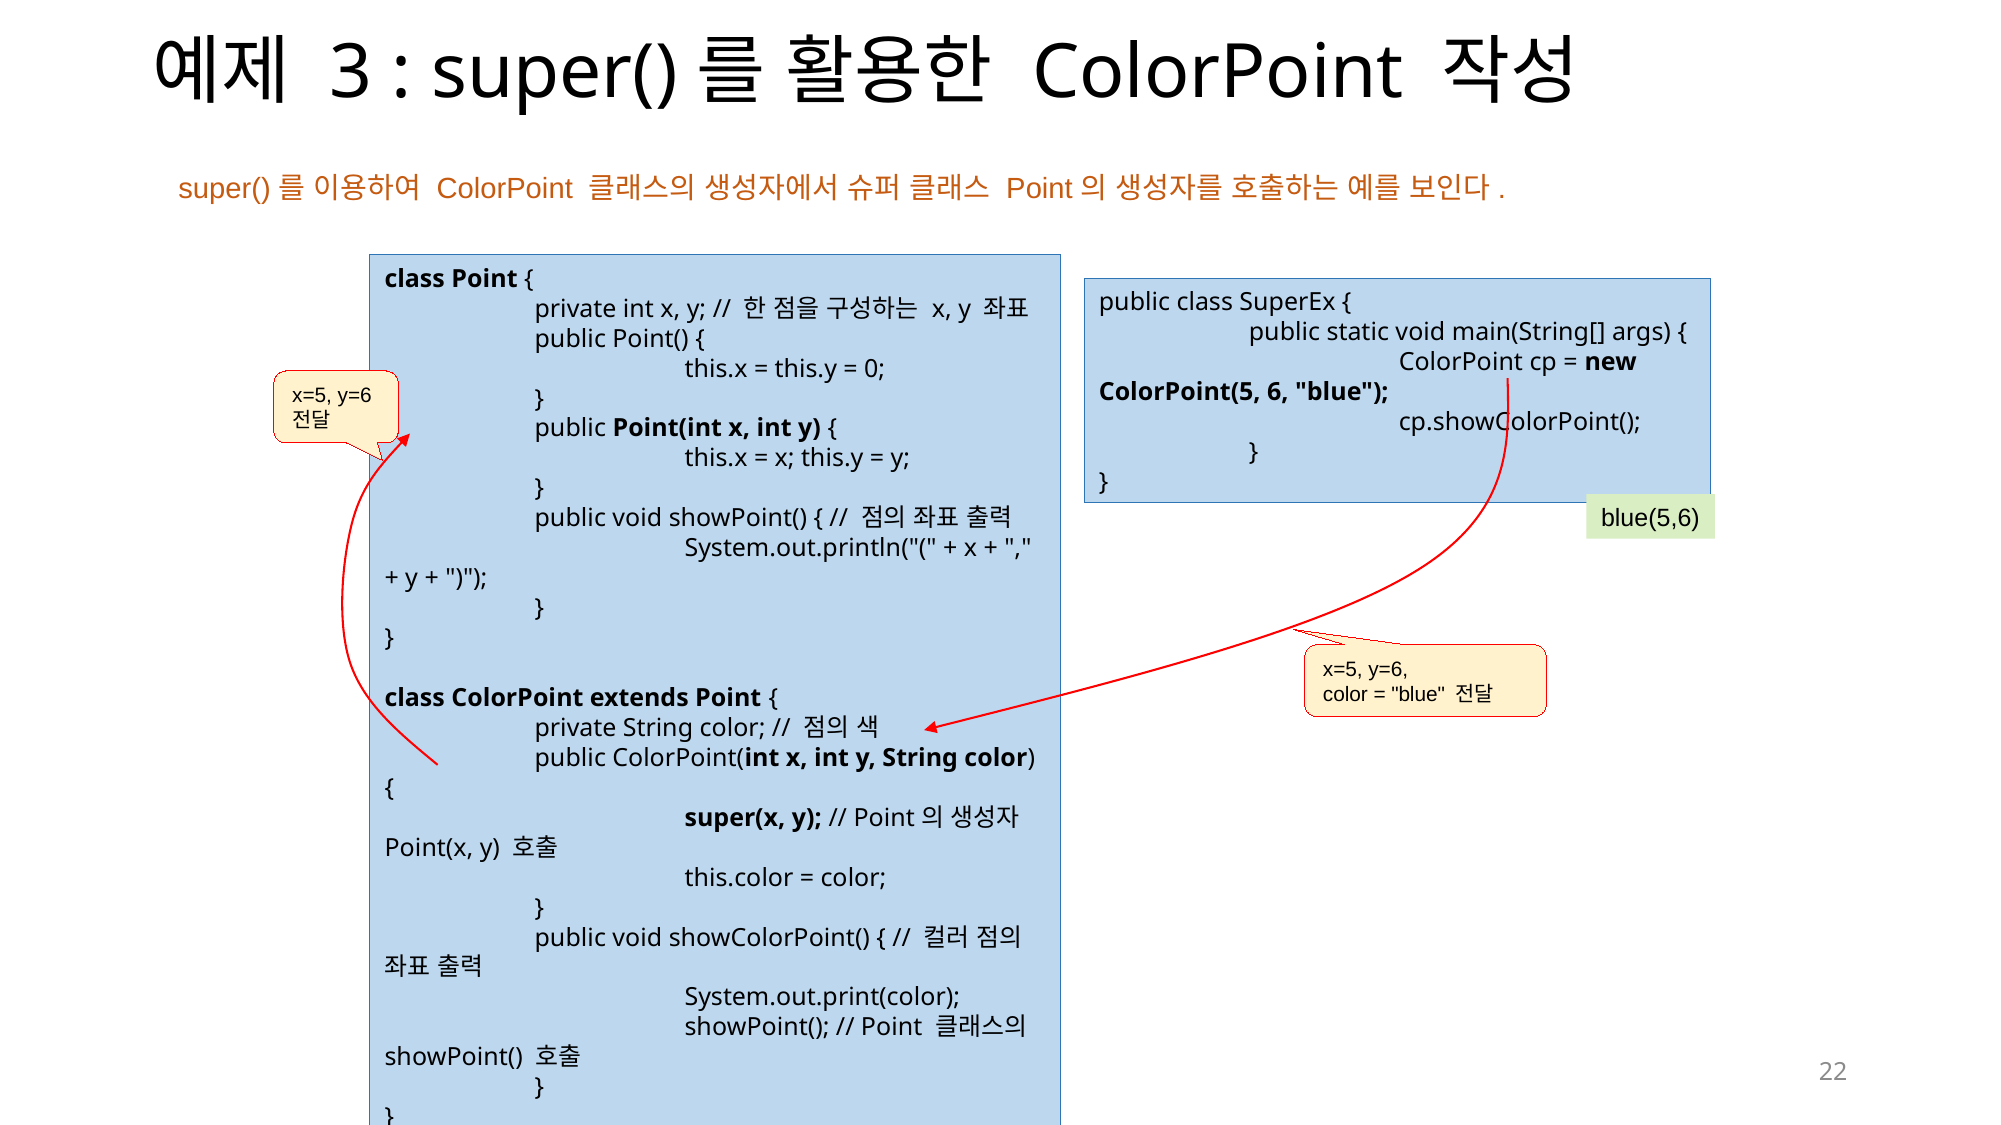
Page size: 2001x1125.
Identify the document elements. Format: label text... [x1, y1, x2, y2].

text_box [924, 378, 1510, 734]
text_box class Point { private int x, y; // 한 점을 구성하는 x, y 좌표 public Point() { this.x = this.y = 0; } public Point(int x, int y) { this.x = x; this.y = y; } public void showPoint() { // 점의 좌표 출력 System.out.println("(" + x + "," + y + ")"); } } class ColorPoint extends Point { private String color; // 점의 색 public ColorPoint(int x, int y, String color) { super(x, y); // Point의 생성자 Point(x, y) 호출 this.color = color; } public void showColorPoint() { // 컬러 점의 좌표 출력 System.out.print(color); showPoint(); // Point 클래스의 showPoint() 호출 } } [369, 254, 1061, 1125]
slide_number 22 [1412, 1042, 1863, 1103]
text_box [341, 433, 439, 766]
title 예제 3 : super()를 활용한 ColorPoint 작성 [137, 1, 1863, 146]
text_box x=5, y=6 전달 [273, 370, 399, 461]
text_box blue(5,6) [1586, 494, 1715, 539]
text_box super()를 이용하여 ColorPoint 클래스의 생성자에서 슈퍼 클래스 Point의 생성자를 호출하는 예를 보인다. [163, 161, 1612, 212]
text_box x=5, y=6, color = "blue" 전달 [1293, 629, 1547, 717]
text_box public class SuperEx { public static void main(String[] args) { ColorPoint cp = new ColorPoint(5, 6, "blue"); cp.showColorPoint(); } } [1084, 278, 1711, 503]
